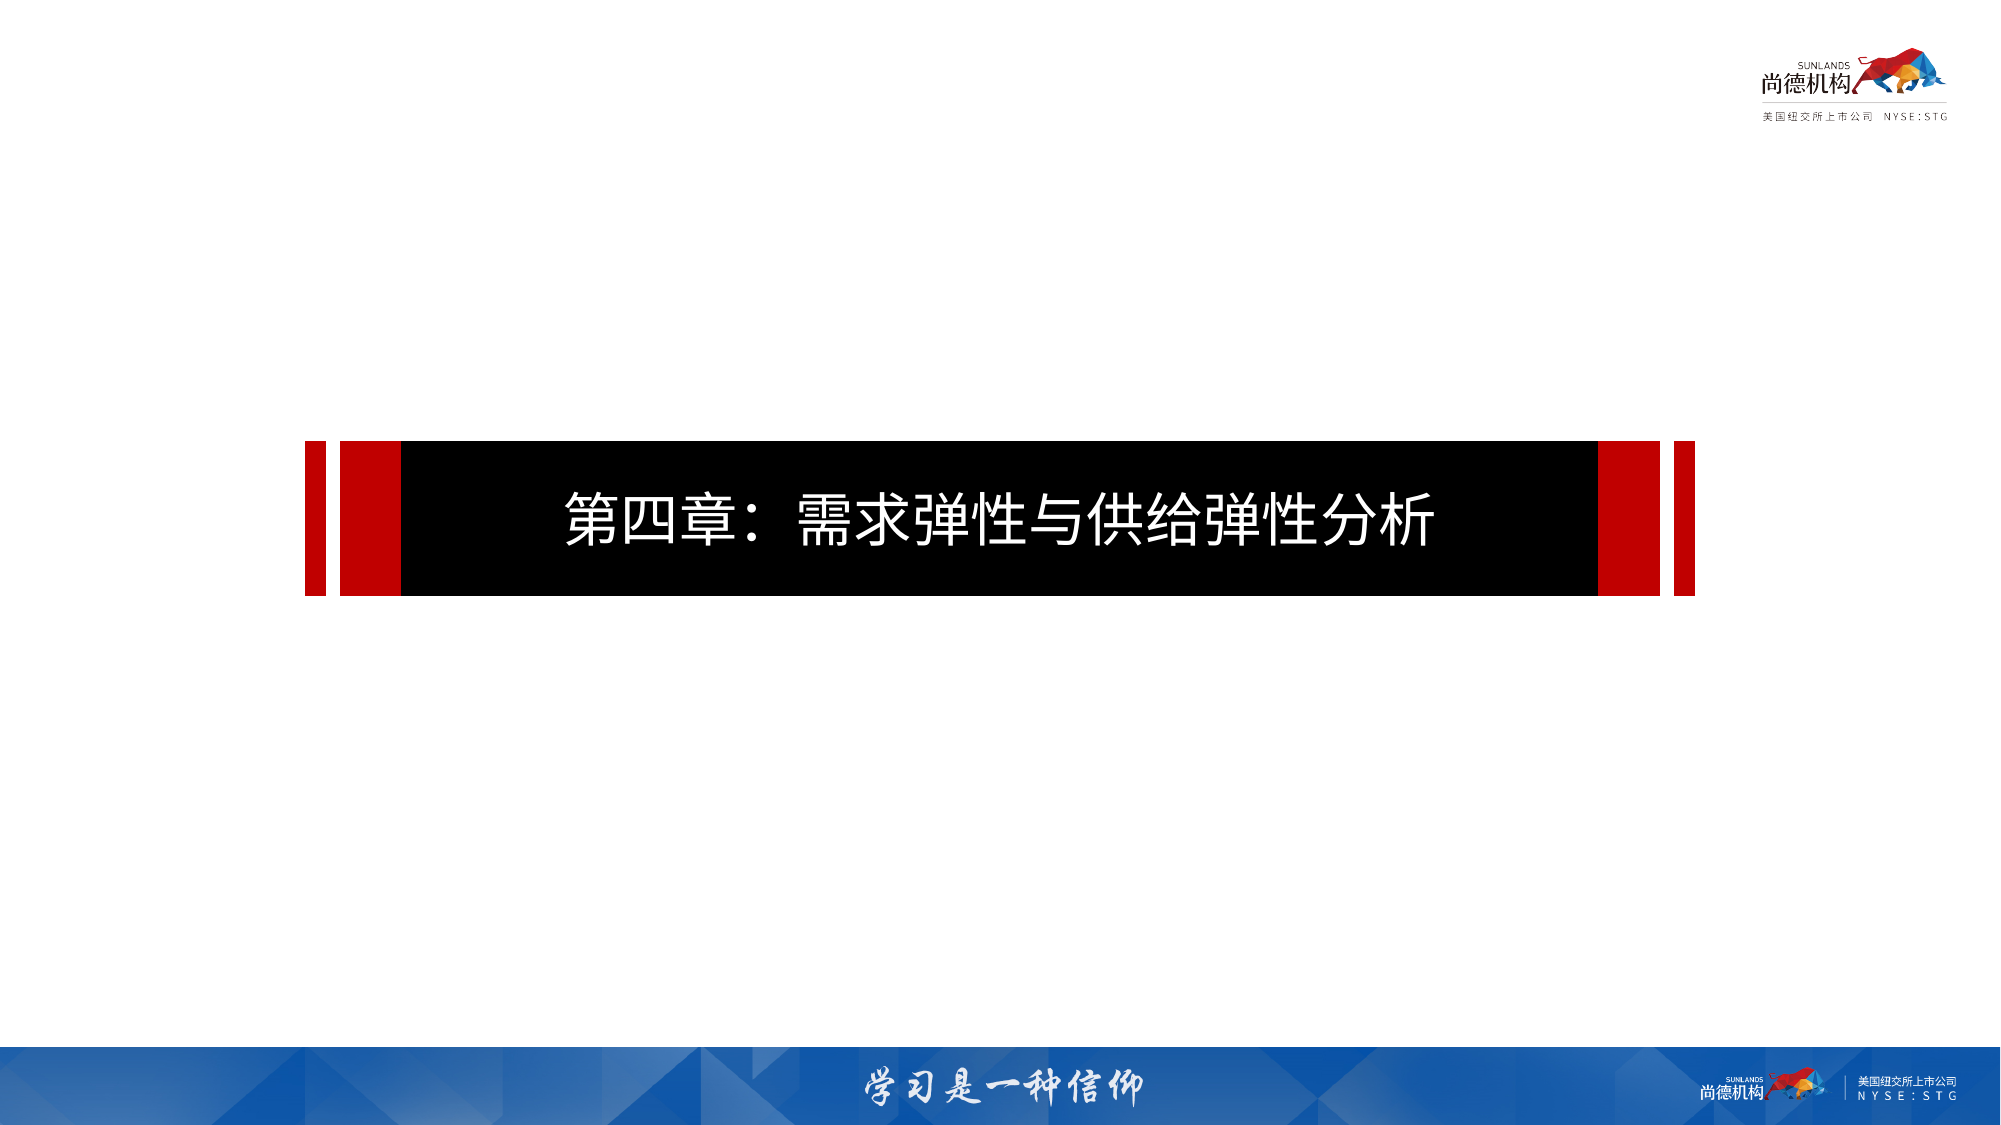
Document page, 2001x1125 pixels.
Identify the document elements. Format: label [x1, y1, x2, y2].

picture [0, 1047, 2001, 1125]
picture [1720, 19, 1989, 150]
text_box [305, 441, 1695, 595]
